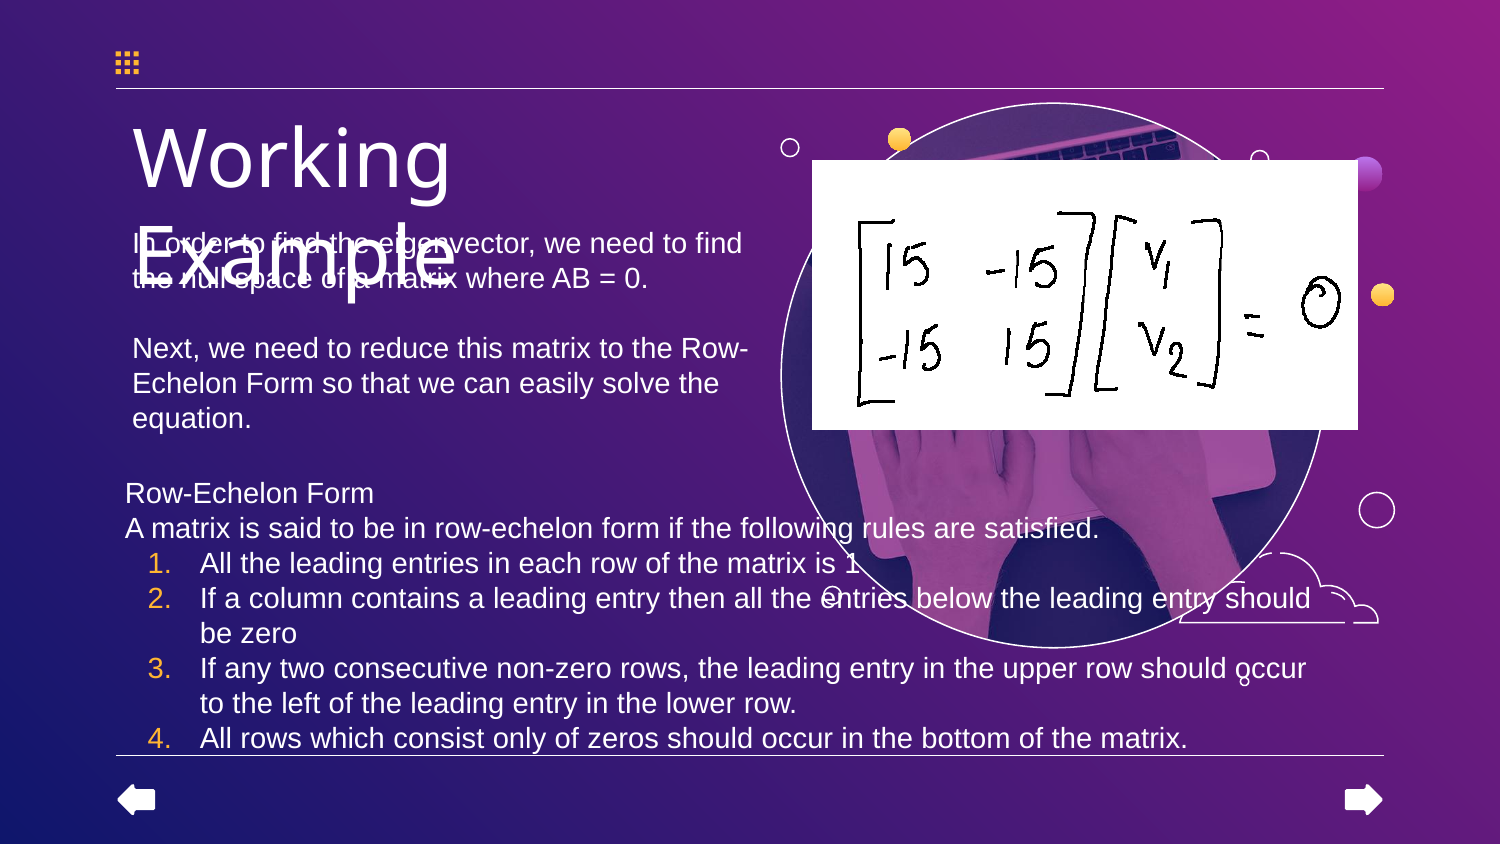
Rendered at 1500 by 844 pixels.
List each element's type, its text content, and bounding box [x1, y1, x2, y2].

title Working Example [117, 90, 750, 210]
picture [780, 102, 1358, 648]
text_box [115, 50, 139, 75]
text_box Row-Echelon Form A matrix is said to be in row-echelon form if the following rules are satisfied. All the leading entries in each row of the matrix is 1 If a column contains a leading entry then all the entries below the leading entry should be zero If any two consecutive non-zero rows, the leading entry in the upper row should occur to the left of the leading entry in the lower row. All rows which consist only of zeros should occur in the bottom of the matrix. [109, 459, 1345, 770]
text_box [117, 784, 156, 816]
text_box [1344, 784, 1383, 816]
text_box [109, 45, 145, 81]
text_box [1357, 156, 1383, 192]
text_box [1371, 283, 1395, 307]
subtitle In order to find the eigenvector, we need to find the null space of a matrix where AB = 0. Next, we need to reduce this matrix to the Row-Echelon Form so that we can easily solve the equation. [117, 209, 775, 446]
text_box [1331, 552, 1380, 624]
